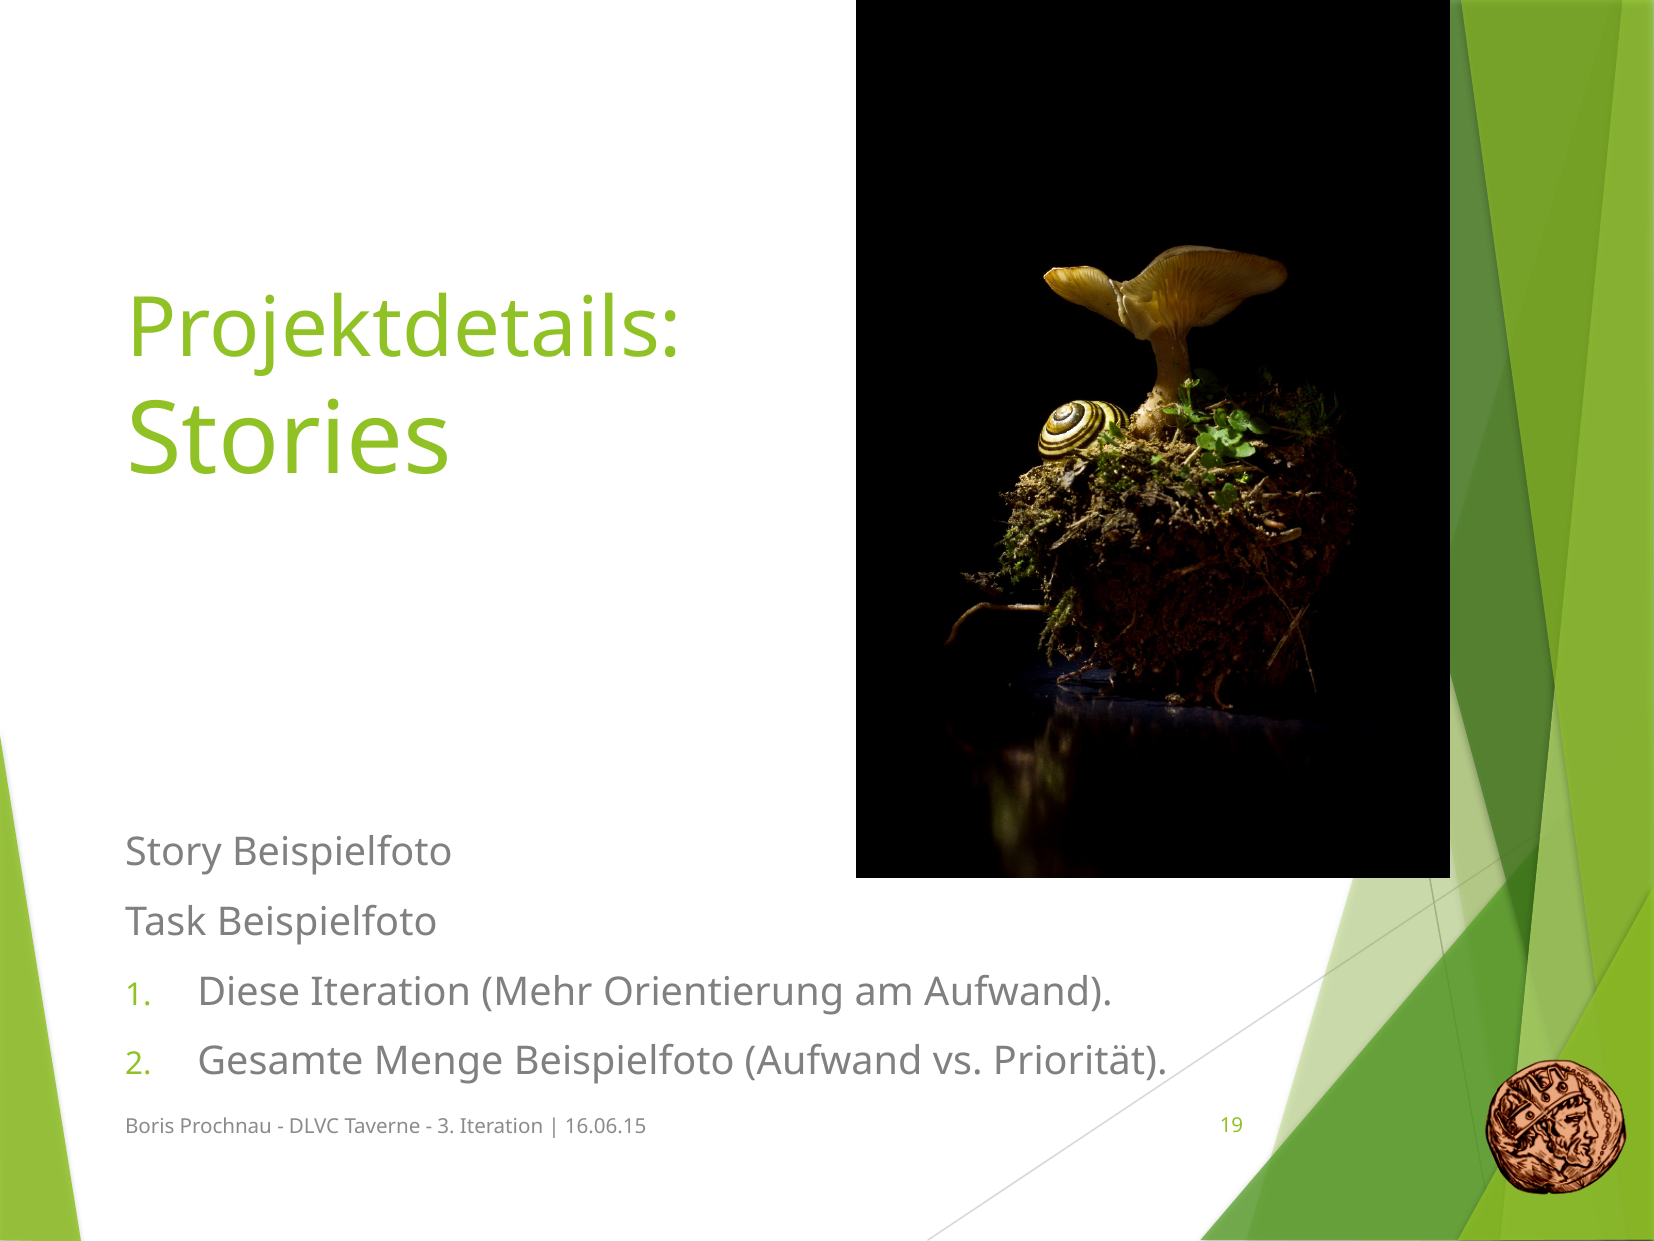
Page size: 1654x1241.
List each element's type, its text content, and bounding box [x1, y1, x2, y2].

slide_number 19 [1165, 1092, 1259, 1159]
picture [855, 0, 1451, 879]
footer Boris Prochnau - DLVC Taverne - 3. Iteration | 16.06.15 [110, 1092, 947, 1159]
title Projektdetails: Stories [111, 110, 851, 657]
picture [1483, 1054, 1631, 1197]
list Story Beispielfoto Task Beispielfoto Diese Iteration (Mehr Orientierung am Aufwand). Gesamte Menge Beispielfoto (Aufwand vs. Priorität). [110, 818, 1259, 1093]
